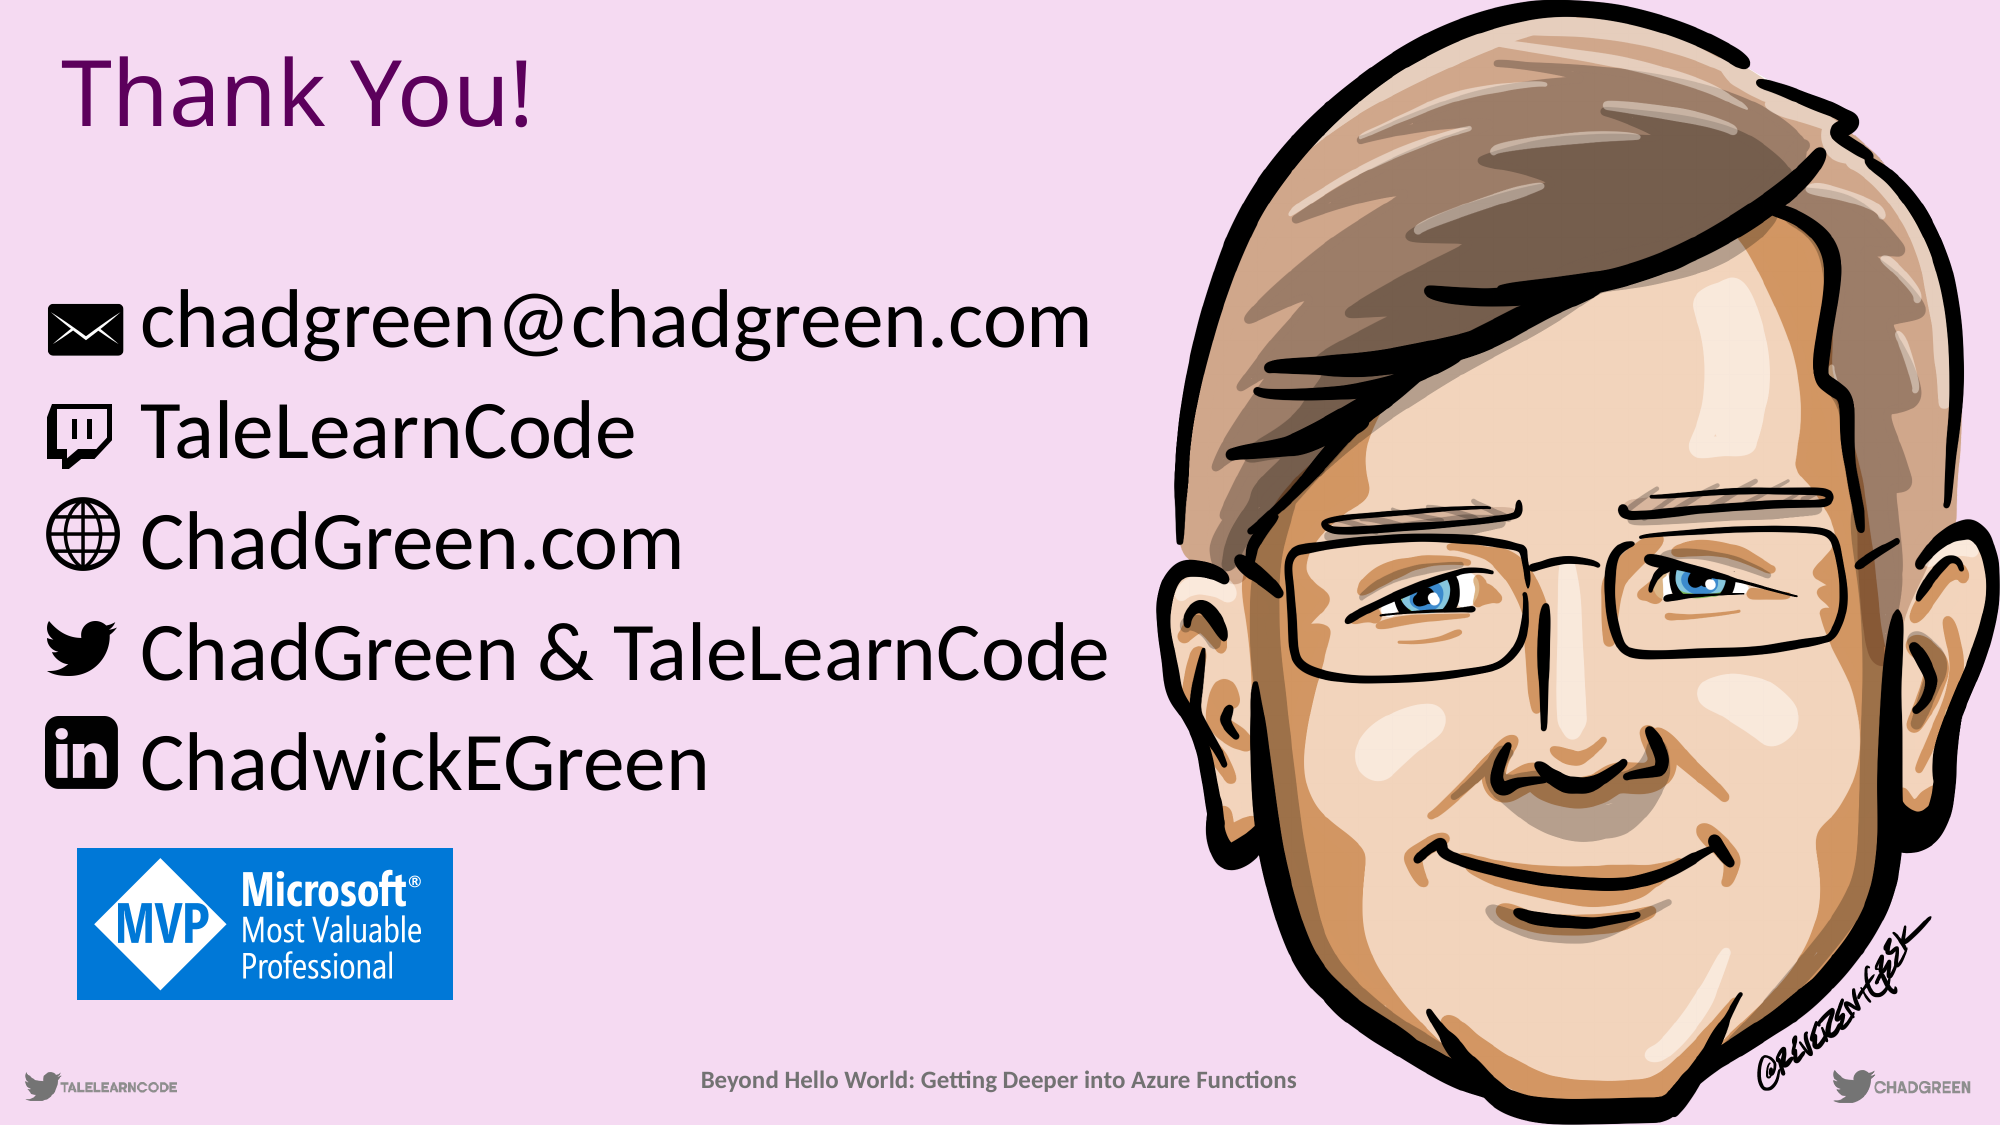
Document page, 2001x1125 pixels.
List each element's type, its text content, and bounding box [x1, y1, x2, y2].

picture [45, 291, 126, 366]
text_box chadgreen@chadgreen.com TaleLearnCode ChadGreen.com ChadGreen & TaleLearnCode ChadwickEGreen [125, 268, 1139, 859]
picture [1156, 0, 2000, 1125]
picture [77, 848, 453, 1000]
title Thank You! [46, 39, 1156, 155]
picture [42, 493, 124, 575]
picture [44, 716, 119, 790]
picture [42, 399, 122, 479]
picture [42, 611, 122, 691]
